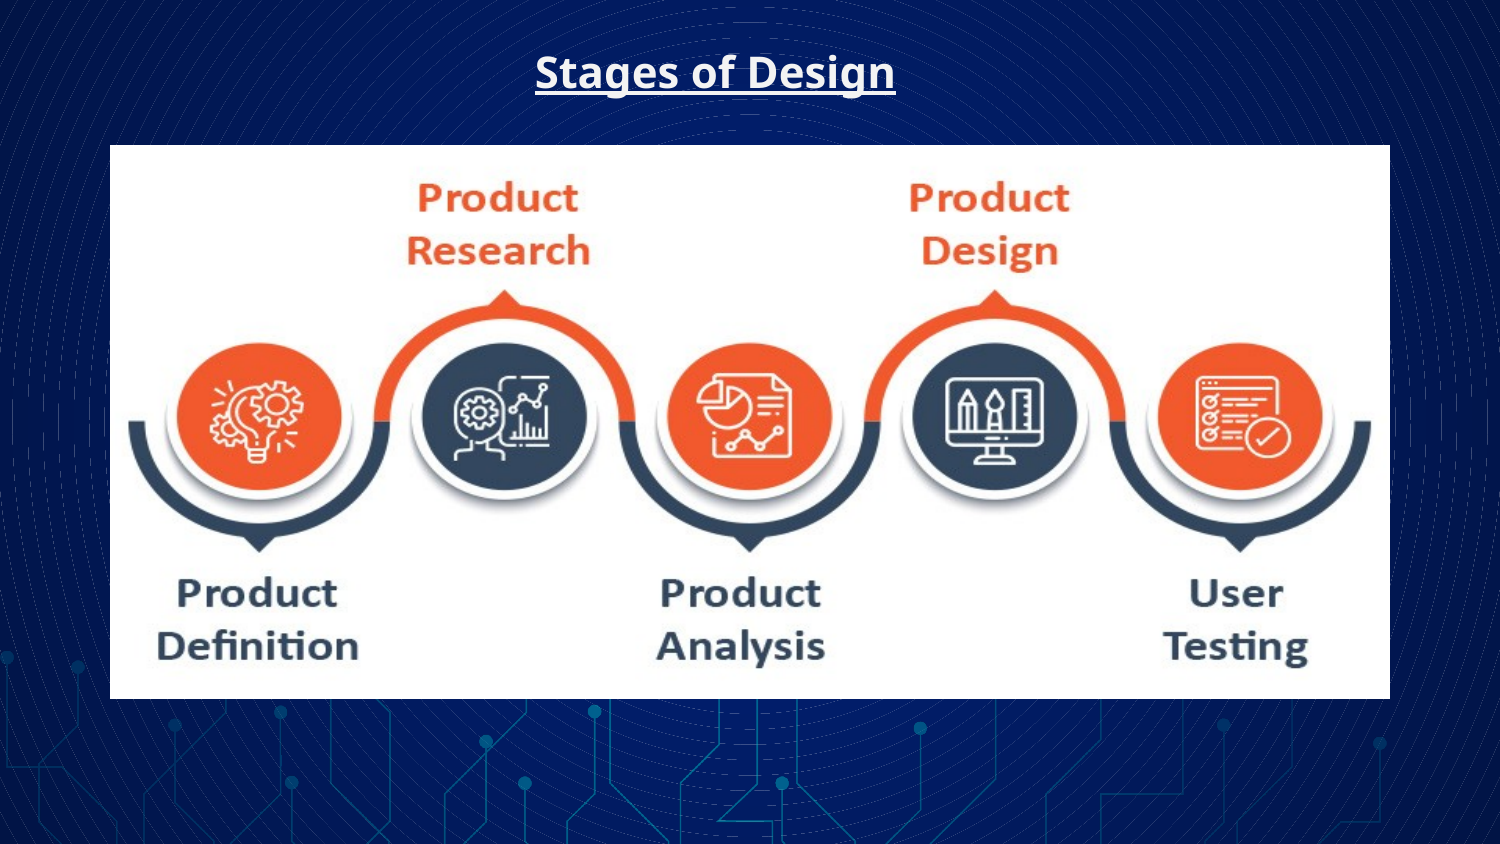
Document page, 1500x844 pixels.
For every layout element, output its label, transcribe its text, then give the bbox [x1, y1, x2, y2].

title Stages of Design [293, 29, 1138, 114]
picture [110, 144, 1390, 699]
